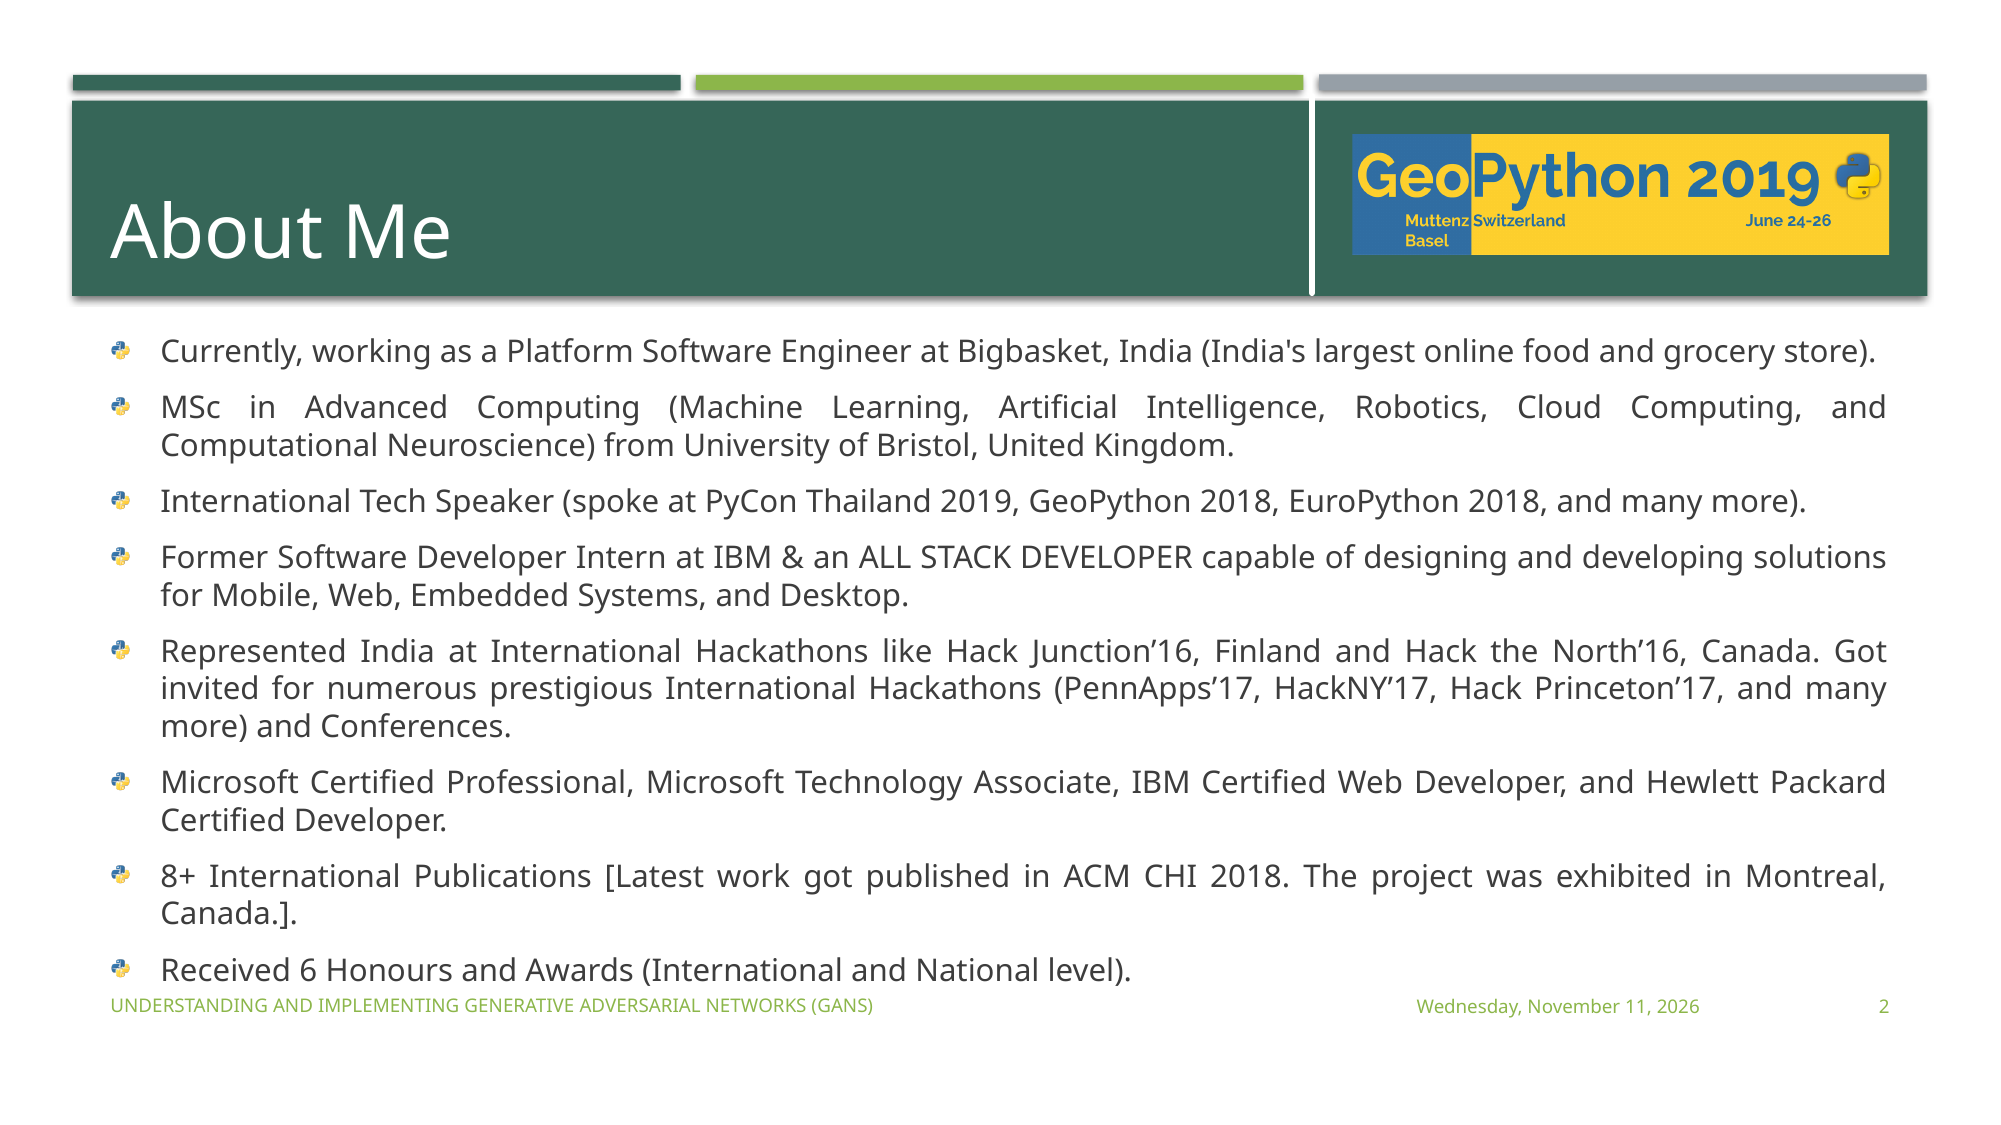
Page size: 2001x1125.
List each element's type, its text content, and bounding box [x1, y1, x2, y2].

slide_number 2 [1732, 977, 1905, 1037]
title About Me [1319, 115, 1905, 282]
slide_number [1247, 977, 1715, 1037]
footer Understanding and Implementing Generative adversarial networks (gans) [95, 976, 1230, 1037]
picture [1351, 133, 1890, 256]
list Currently, working as a Platform Software Engineer at Bigbasket, India (India's largest online food and grocery store). MSc in Advanced Computing (Machine Learning, Artificial Intelligence, Robotics, Cloud Computing, and Computational Neuroscience) from University of Bristol, United Kingdom. International Tech Speaker (spoke at PyCon Thailand 2019, GeoPython 2018, EuroPython 2018, and many more). Former Software Developer Intern at IBM & an ALL STACK DEVELOPER capable of designing and developing solutions for Mobile, Web, Embedded Systems, and Desktop. Represented India at International Hackathons like Hack Junction’16, Finland and Hack the North’16, Canada. Got invited for numerous prestigious International Hackathons (PennApps’17, HackNY’17, Hack Princeton’17, and many more) and Conferences. Microsoft Certified Professional, Microsoft Technology Associate, IBM Certified Web Developer, and Hewlett Packard Certified Developer. 8+ International Publications [Latest work got published in ACM CHI 2018. The project was exhibited in Montreal, Canada.]. Received 6 Honours and Awards (International and National level). [95, 357, 1905, 962]
title About Me [95, 115, 1305, 282]
